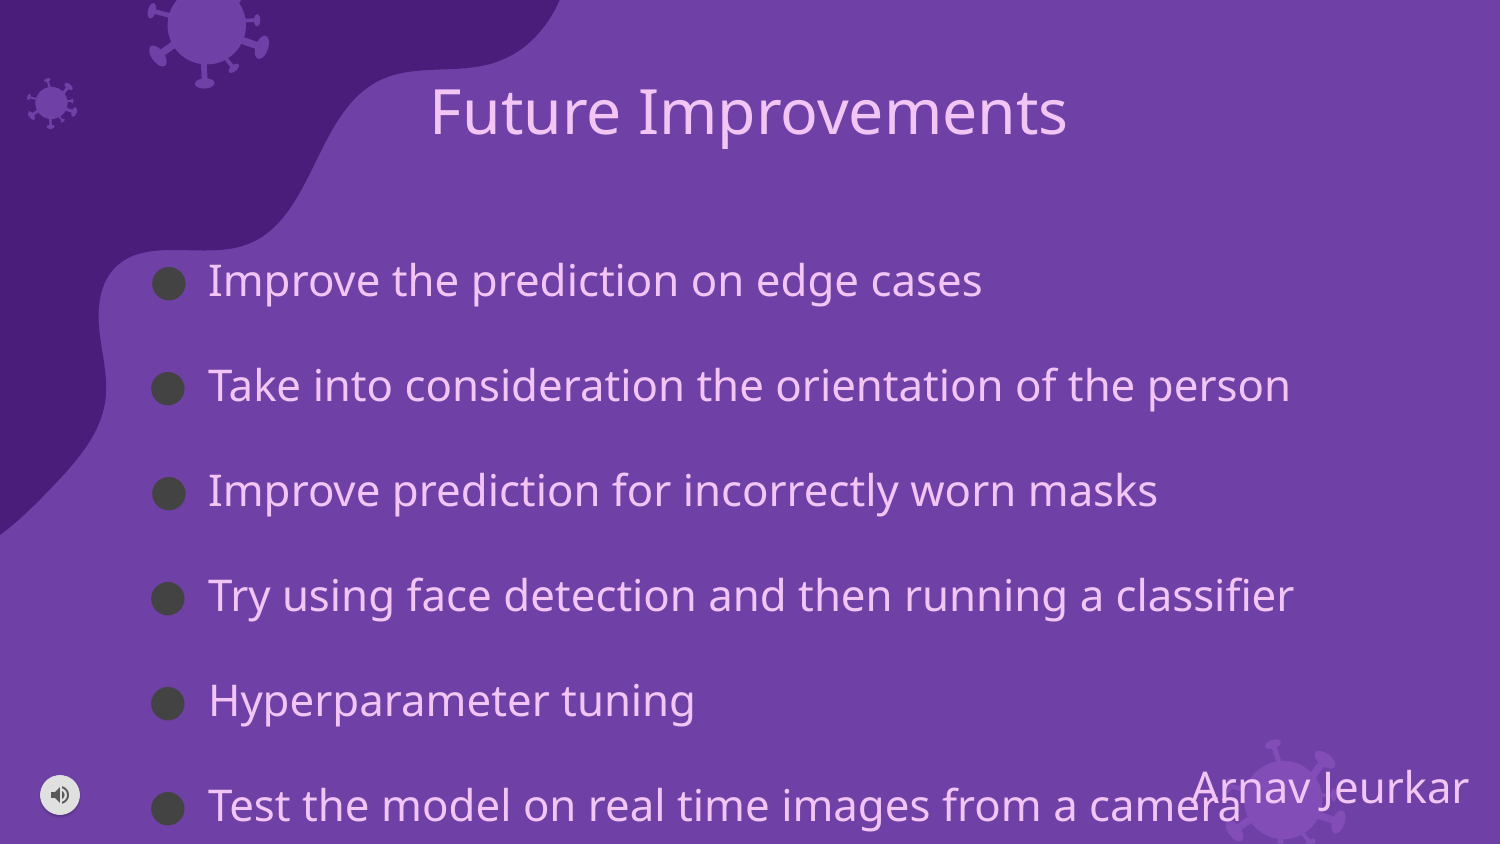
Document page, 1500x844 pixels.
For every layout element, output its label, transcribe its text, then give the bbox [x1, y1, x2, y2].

list Improve the prediction on edge cases Take into consideration the orientation of the person Improve prediction for incorrectly worn masks Try using face detection and then running a classifier Hyperparameter tuning Test the model on real time images from a camera [118, 185, 1382, 735]
picture [35, 770, 85, 819]
title Future Improvements [77, 56, 1423, 181]
text_box Arnav Jeurkar [1176, 745, 1491, 821]
